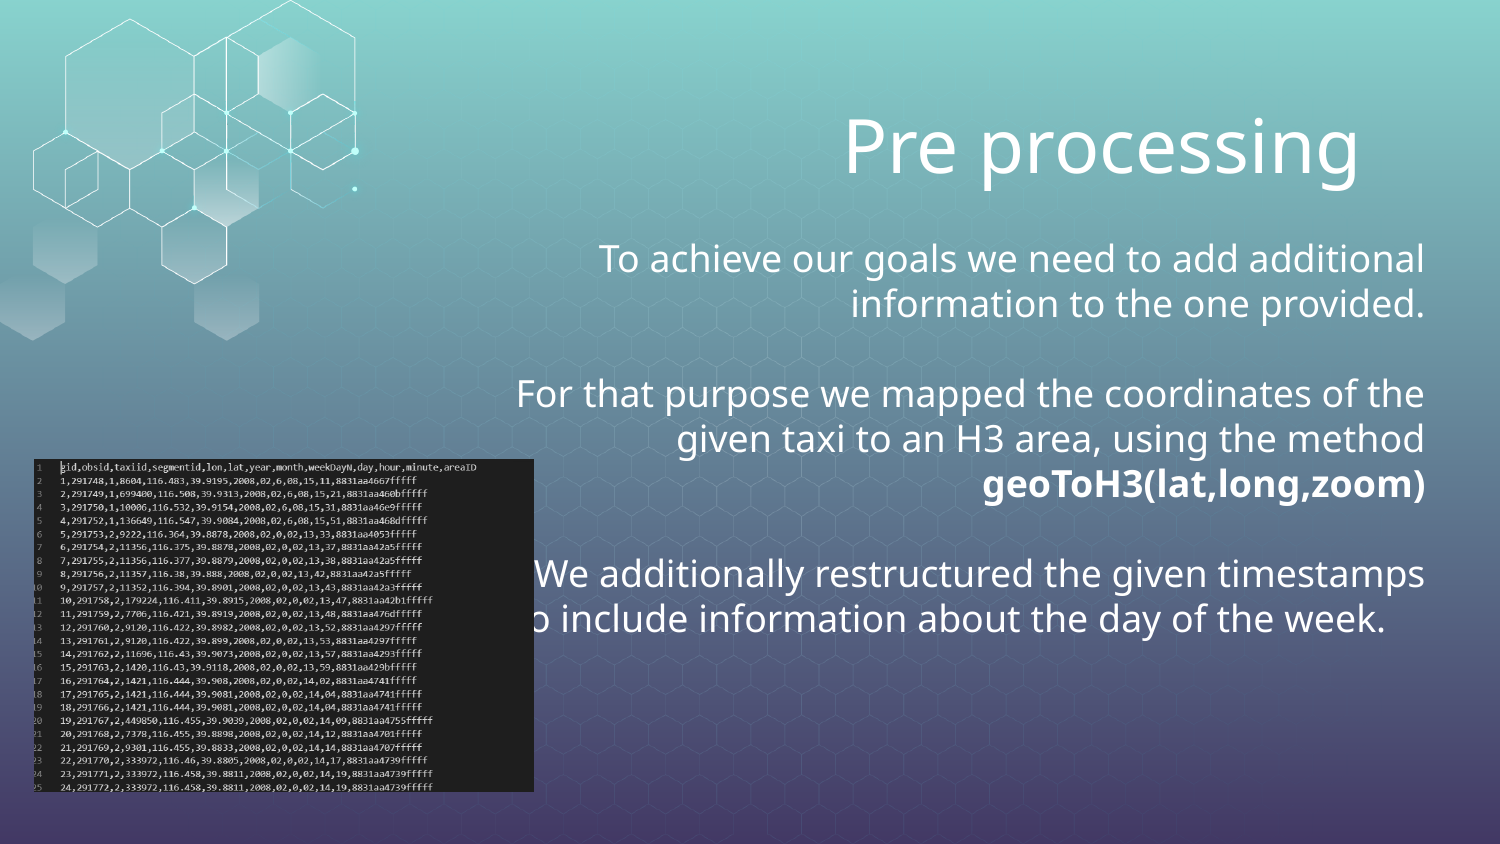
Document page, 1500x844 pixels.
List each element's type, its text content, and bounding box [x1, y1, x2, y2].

title Pre processing [0, 83, 1378, 194]
picture [0, 0, 1398, 844]
text_box To achieve our goals we need to add additional information to the one provided. For that purpose we mapped the coordinates of the given taxi to an H3 area, using the method geoToH3(lat,long,zoom) We additionally restructured the given timestamps to include information about the day of the week. [499, 220, 1442, 792]
